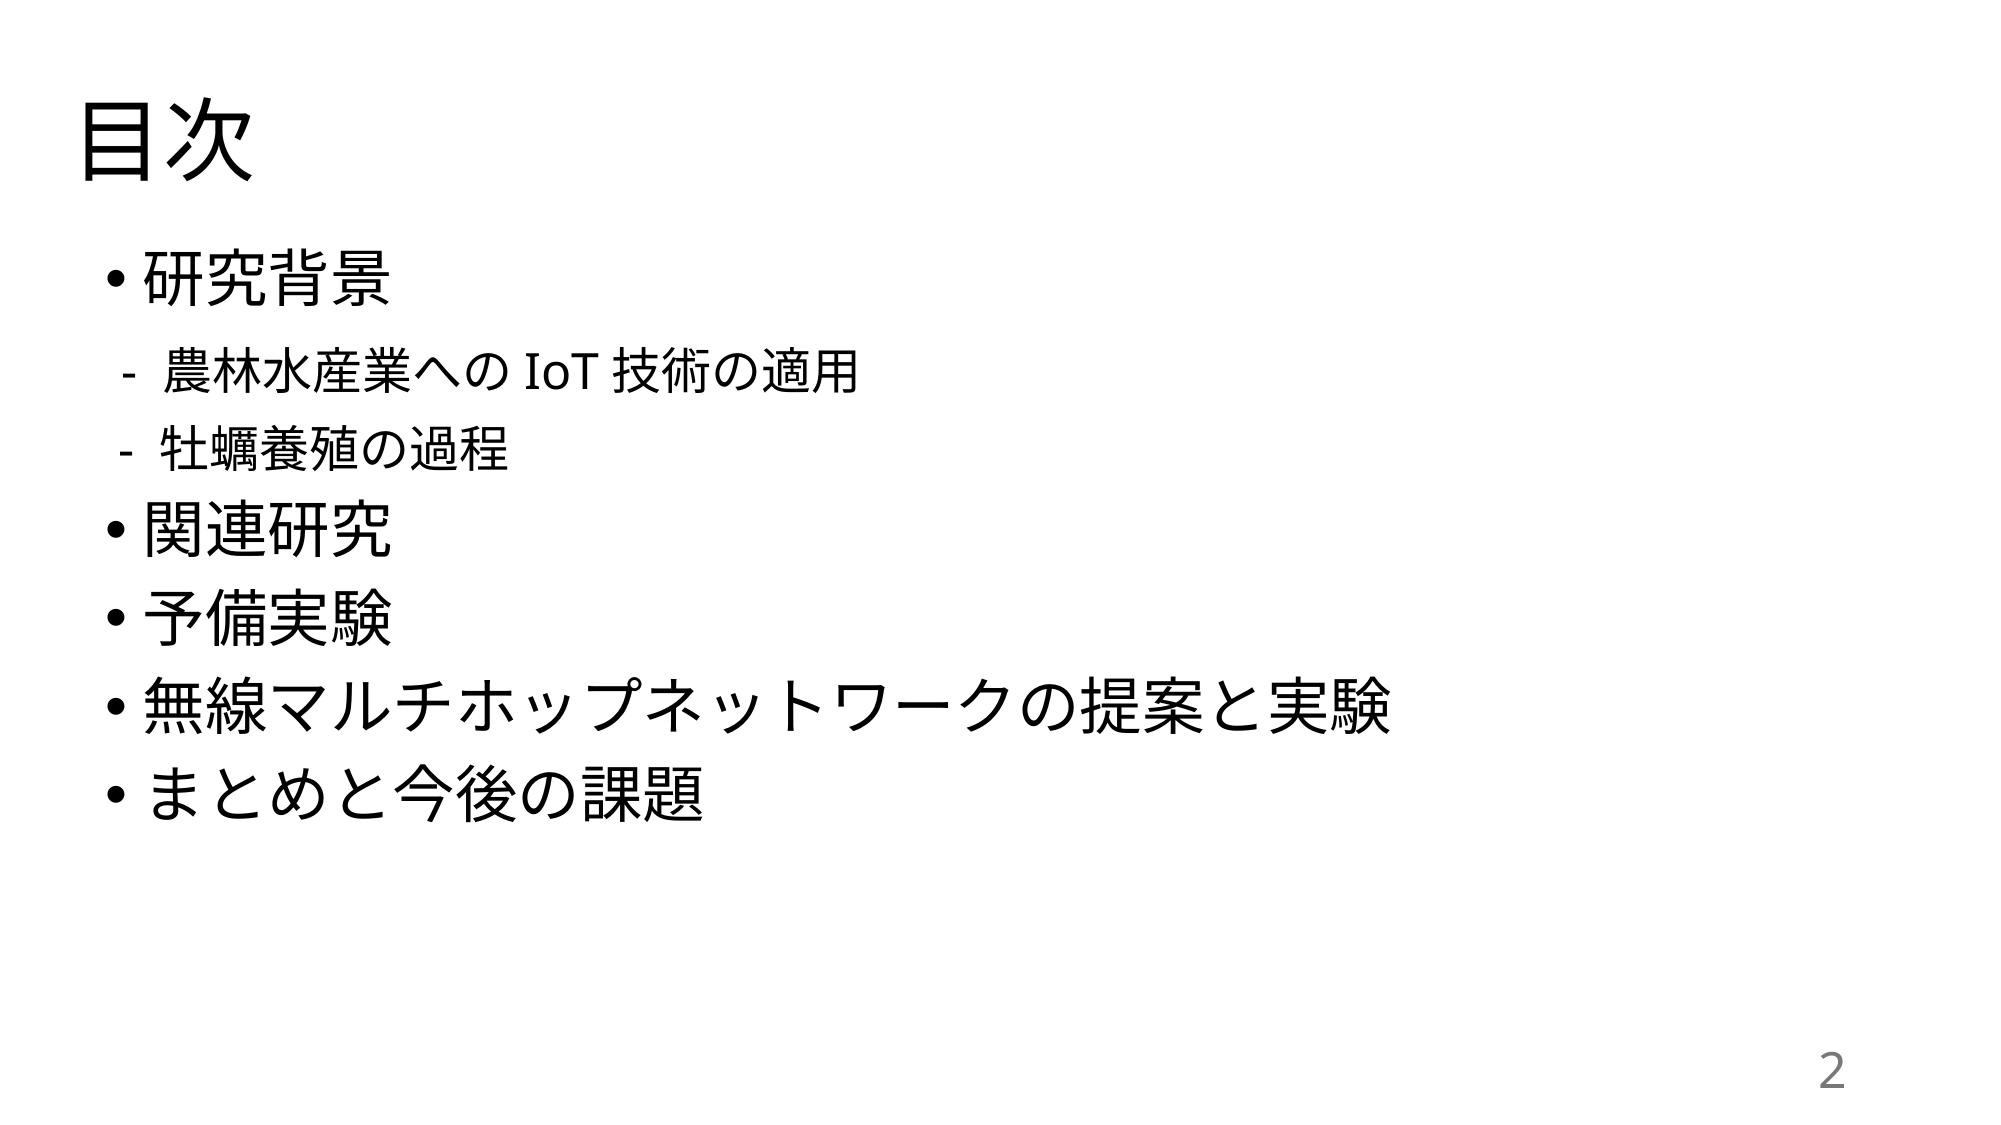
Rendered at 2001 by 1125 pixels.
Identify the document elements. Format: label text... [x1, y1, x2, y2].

title 目次 [56, 35, 1782, 254]
slide_number 2 [1412, 1042, 1863, 1103]
list 研究背景 - 農林水産業へのIoT技術の適用 - 牡蠣養殖の過程 関連研究 予備実験 無線マルチホップネットワークの提案と実験 まとめと今後の課題 [90, 240, 1863, 1103]
